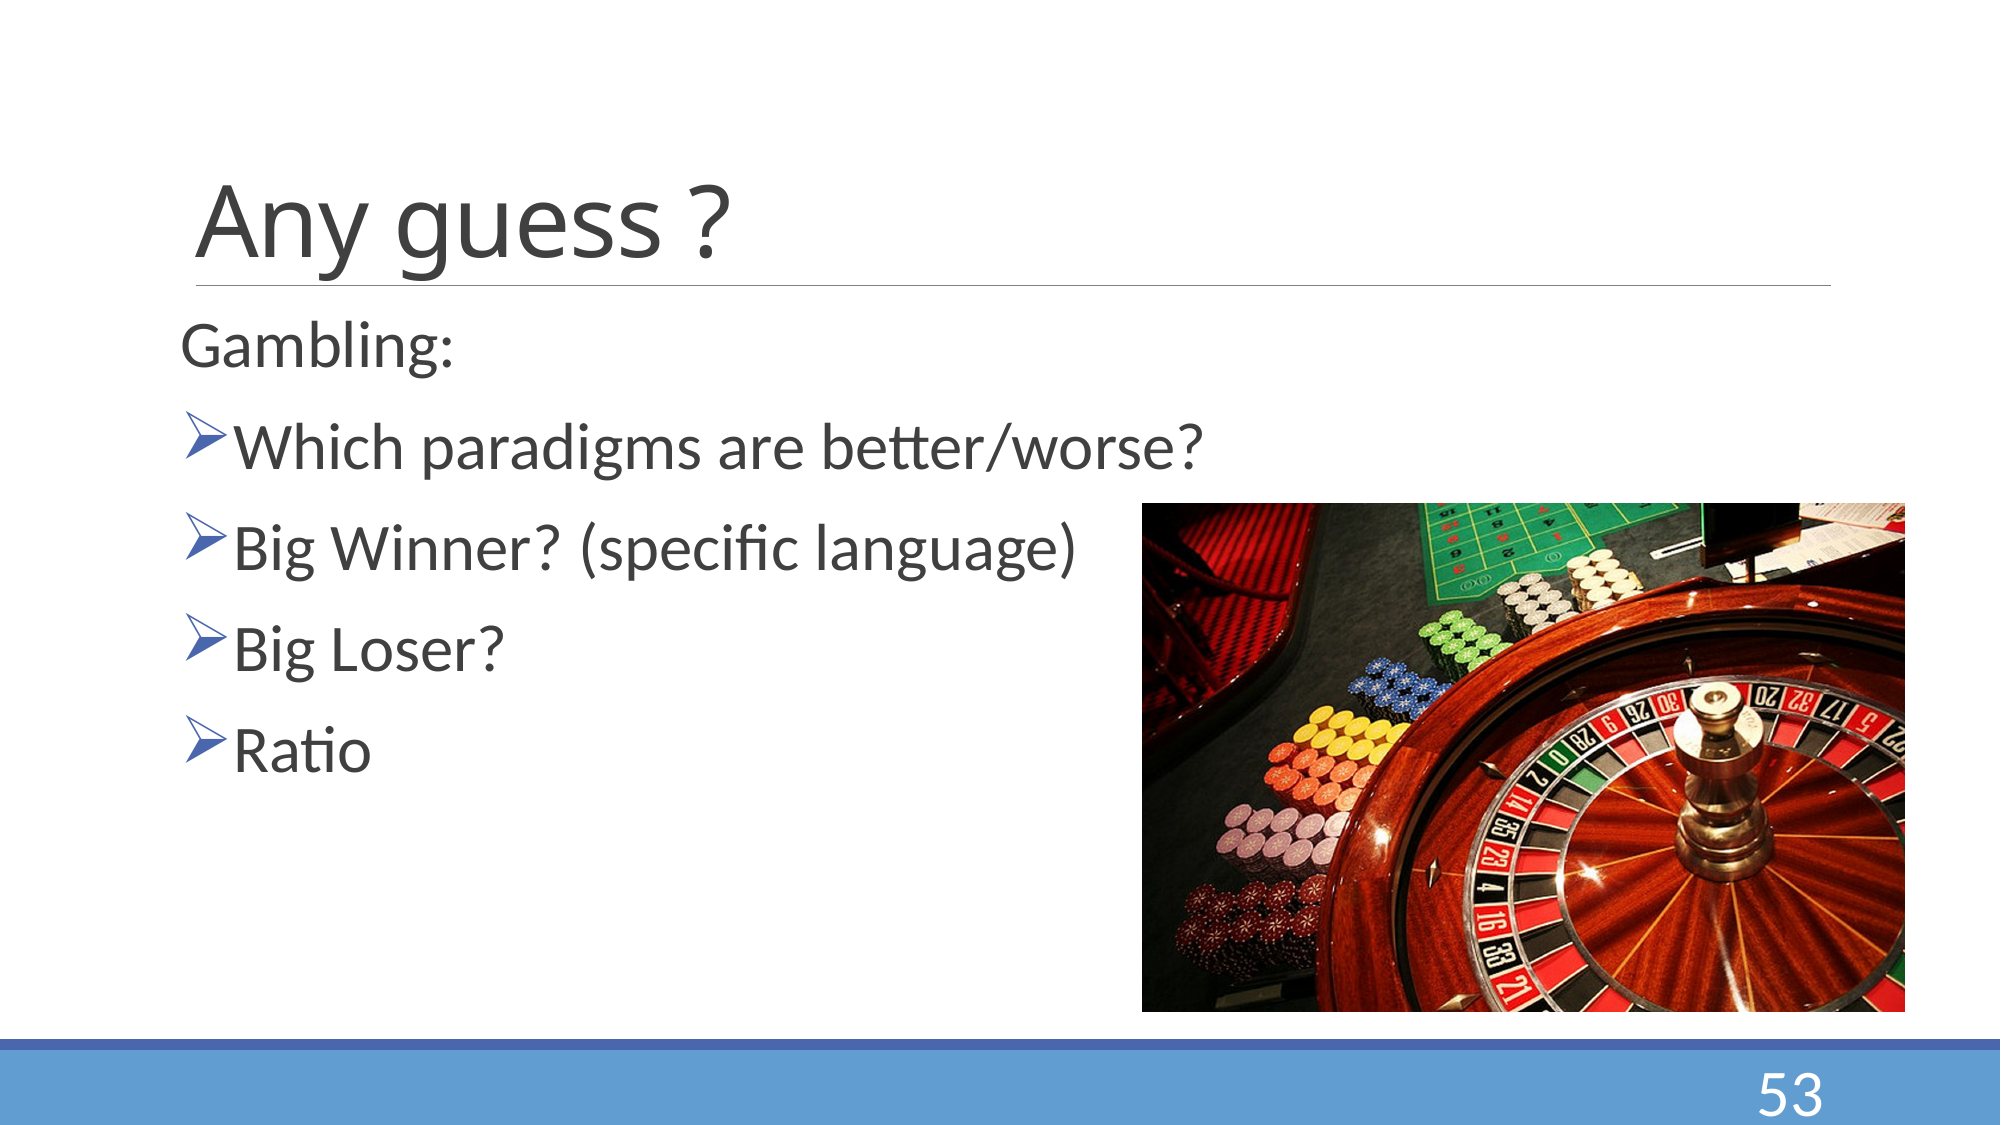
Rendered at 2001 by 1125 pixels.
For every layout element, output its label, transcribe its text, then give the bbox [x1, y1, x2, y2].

title Any guess ? [180, 47, 1830, 285]
slide_number 53 [1624, 1059, 1840, 1120]
picture [1142, 502, 1905, 1012]
list Gambling: Which paradigms are better/worse? Big Winner? (specific language) Big Loser? Ratio [180, 302, 1830, 963]
